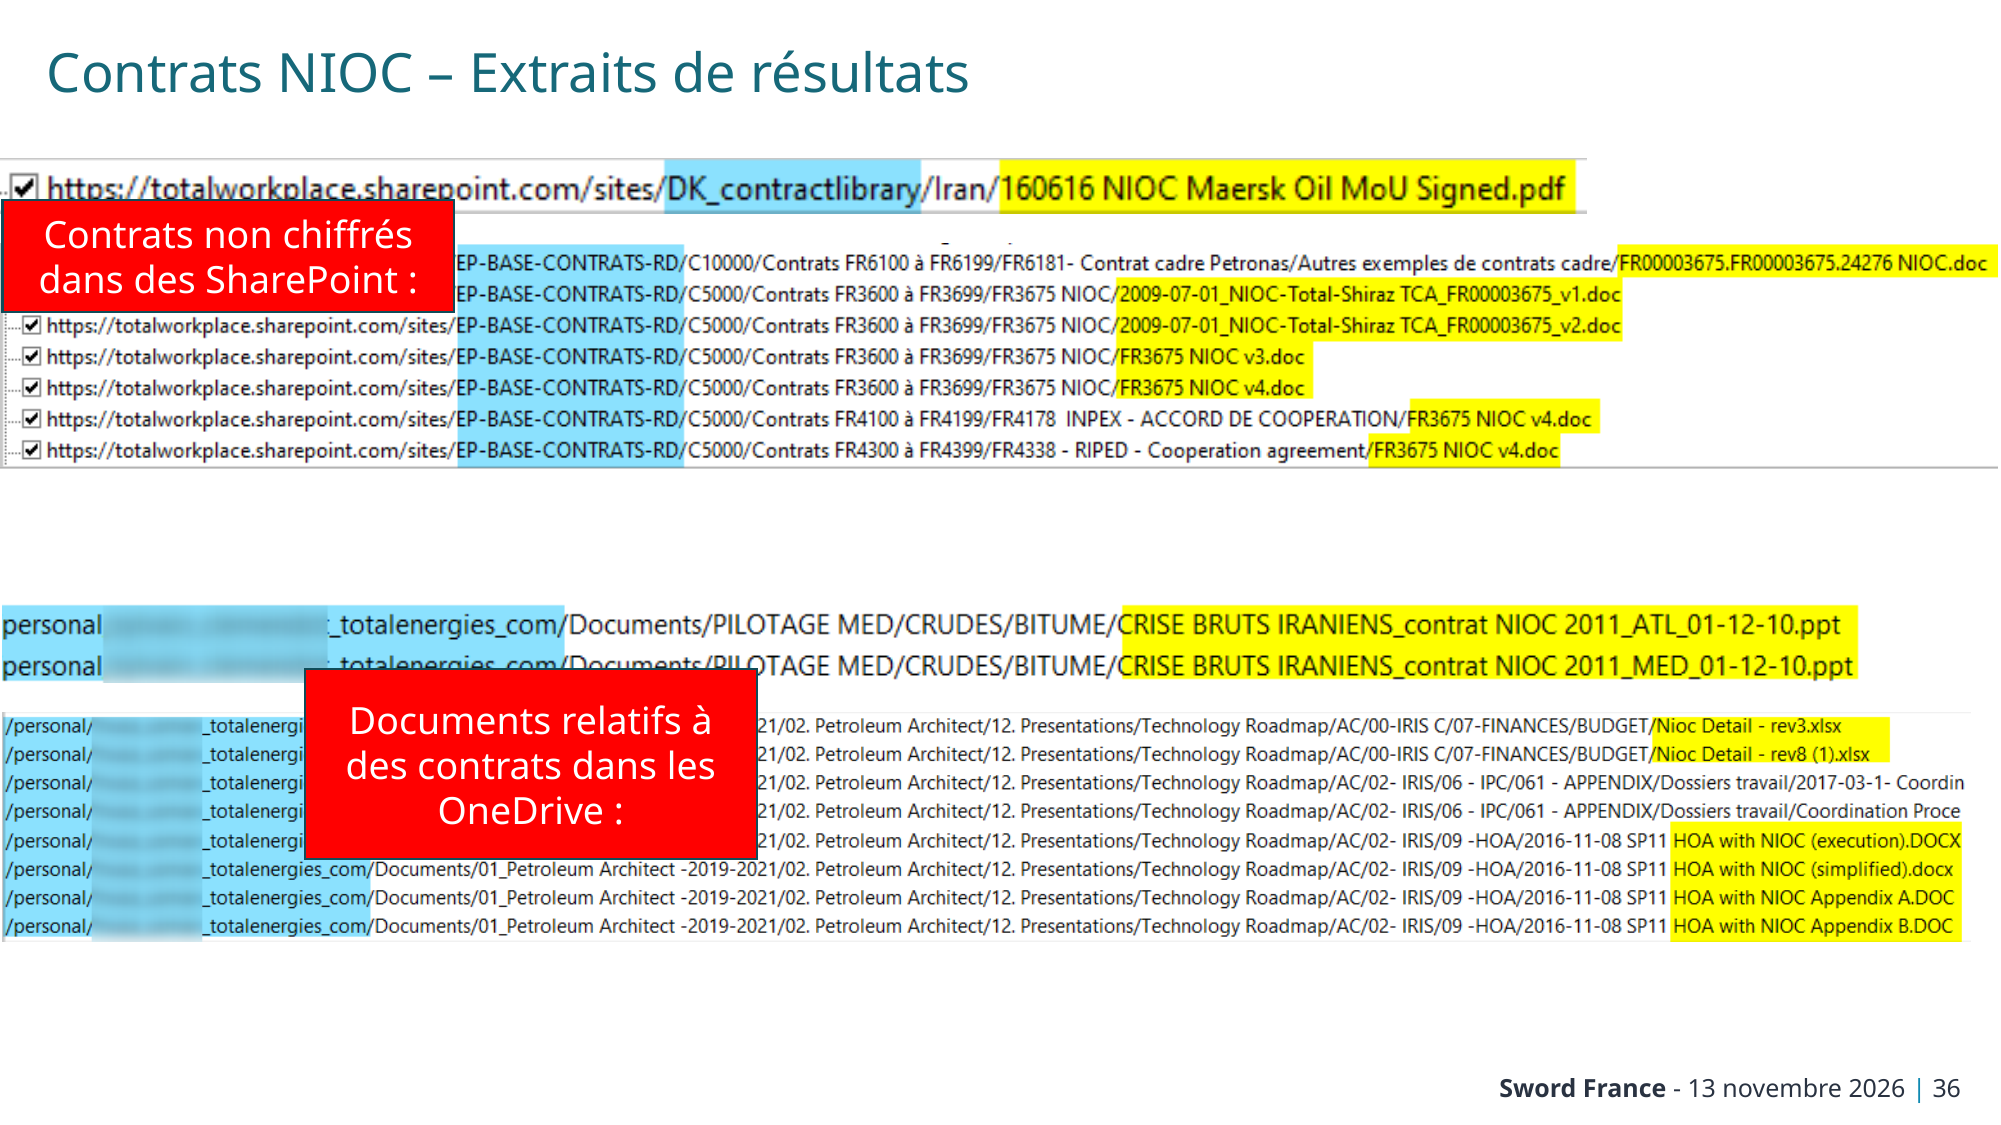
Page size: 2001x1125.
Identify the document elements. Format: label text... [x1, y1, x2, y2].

picture [0, 243, 1998, 510]
text_box Documents relatifs à des contrats dans les OneDrive : [304, 683, 758, 712]
picture [2, 602, 1862, 683]
picture [2, 712, 1971, 942]
text_box Contrats non chiffrés dans des SharePoint : [1, 214, 455, 243]
title Contrats NIOC – Extraits de résultats [31, 47, 1936, 103]
picture [0, 158, 1587, 214]
